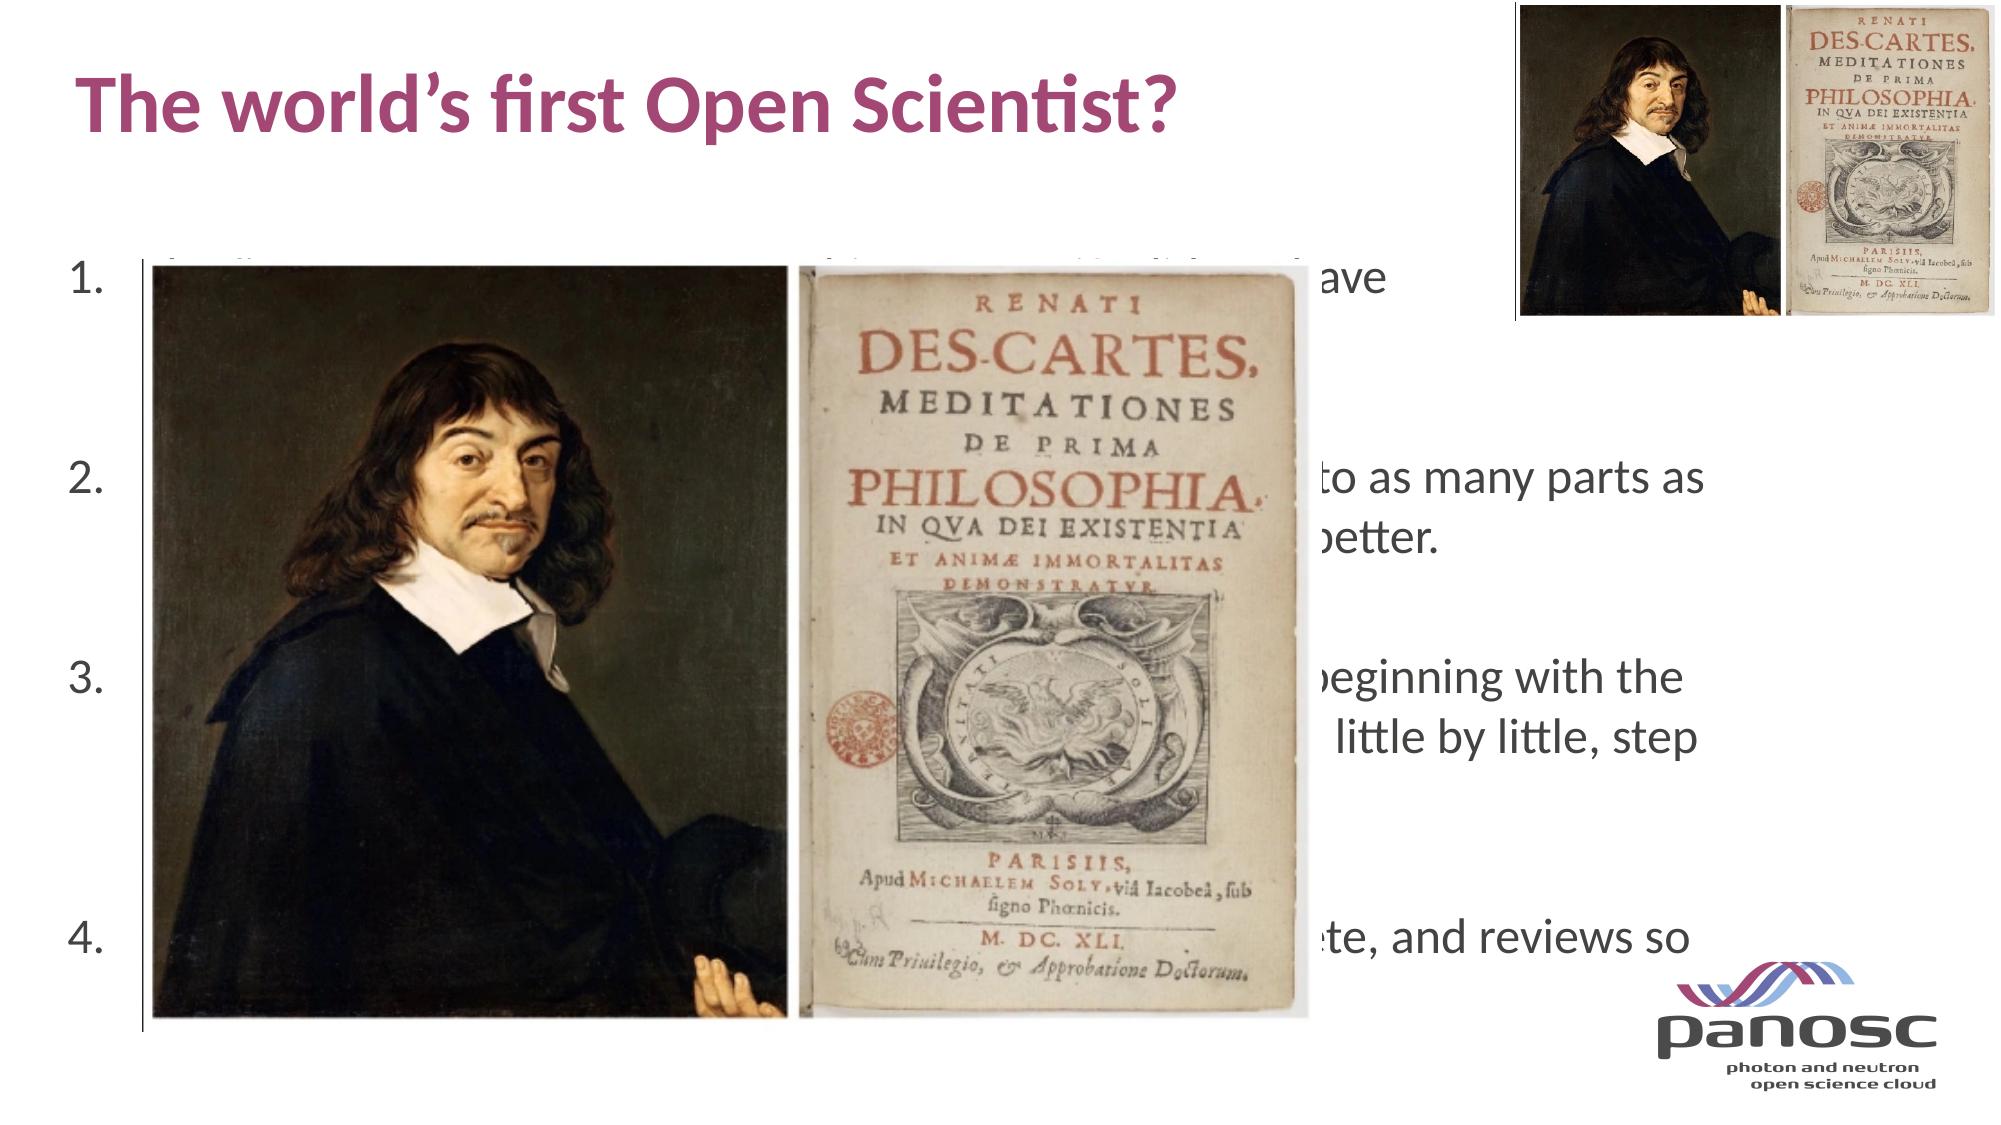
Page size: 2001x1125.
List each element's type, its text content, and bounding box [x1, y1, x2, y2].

picture [1514, 2, 2000, 321]
list The first was never to accept anything as true if I did not have evident knowledge of its truth The second, to divide each of the difficulties I examined into as many parts as possible and as may be required in order to resolve them better. The third, to direct my thoughts in an orderly manner, by beginning with the simplest and most easily known objects in order to ascend little by little, step by step, to knowledge of the most complex, And the last, throughout to make enumerations so complete, and reviews so comprehensive, that I could be sure of leaving nothing out [52, 236, 1740, 1072]
title The world’s first Open Scientist? [75, 62, 1275, 136]
picture [142, 259, 1322, 1032]
picture [1648, 952, 1945, 1106]
